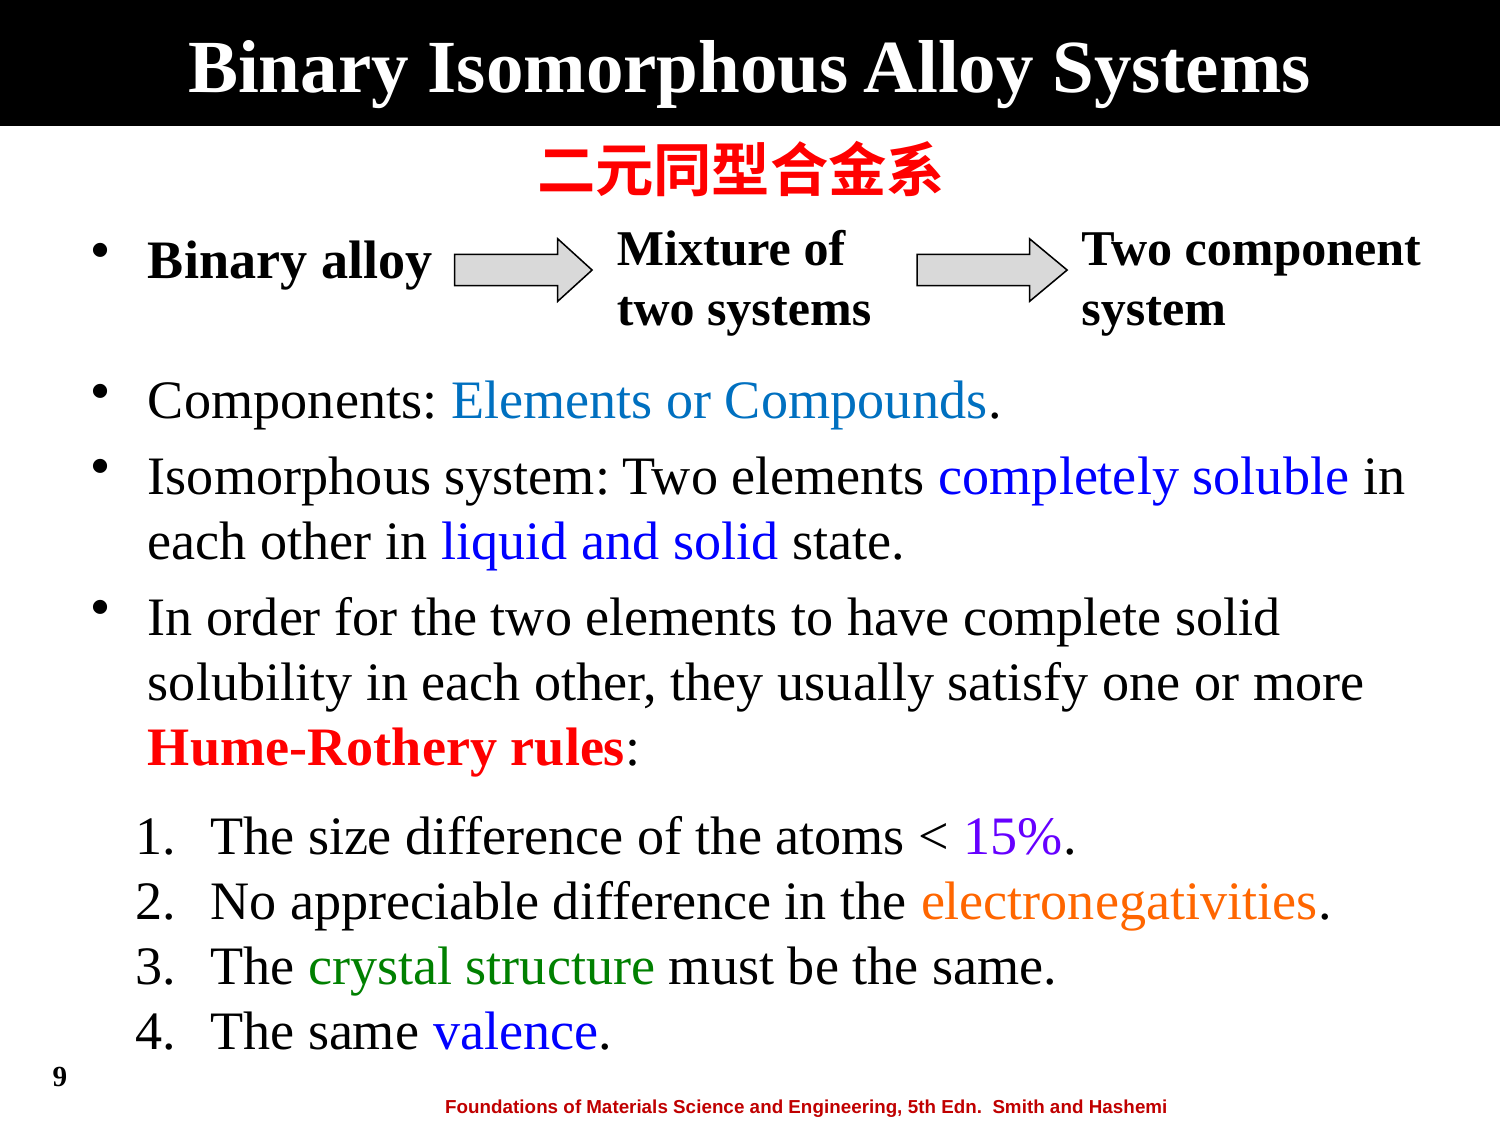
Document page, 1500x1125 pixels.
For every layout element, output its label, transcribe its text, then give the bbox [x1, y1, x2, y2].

text_box [917, 238, 1068, 302]
slide_number 9 [0, 1049, 83, 1125]
text_box 二元同型合金系 [522, 125, 961, 211]
text_box Mixture of two systems [602, 211, 887, 343]
text_box [454, 238, 593, 302]
text_box The size difference of the atoms < 15%. No appreciable difference in the electronegativities. The crystal structure must be the same. The same valence. [120, 792, 1431, 1068]
list Binary alloy Components: Elements or Compounds. Isomorphous system: Two elements completely soluble in each other in liquid and solid state. In order for the two elements to have complete solid solubility in each other, they usually satisfy one or more Hume-Rothery rules: [76, 216, 1431, 1042]
text_box Two component system [1066, 208, 1436, 343]
title Binary Isomorphous Alloy Systems [0, 0, 1500, 126]
